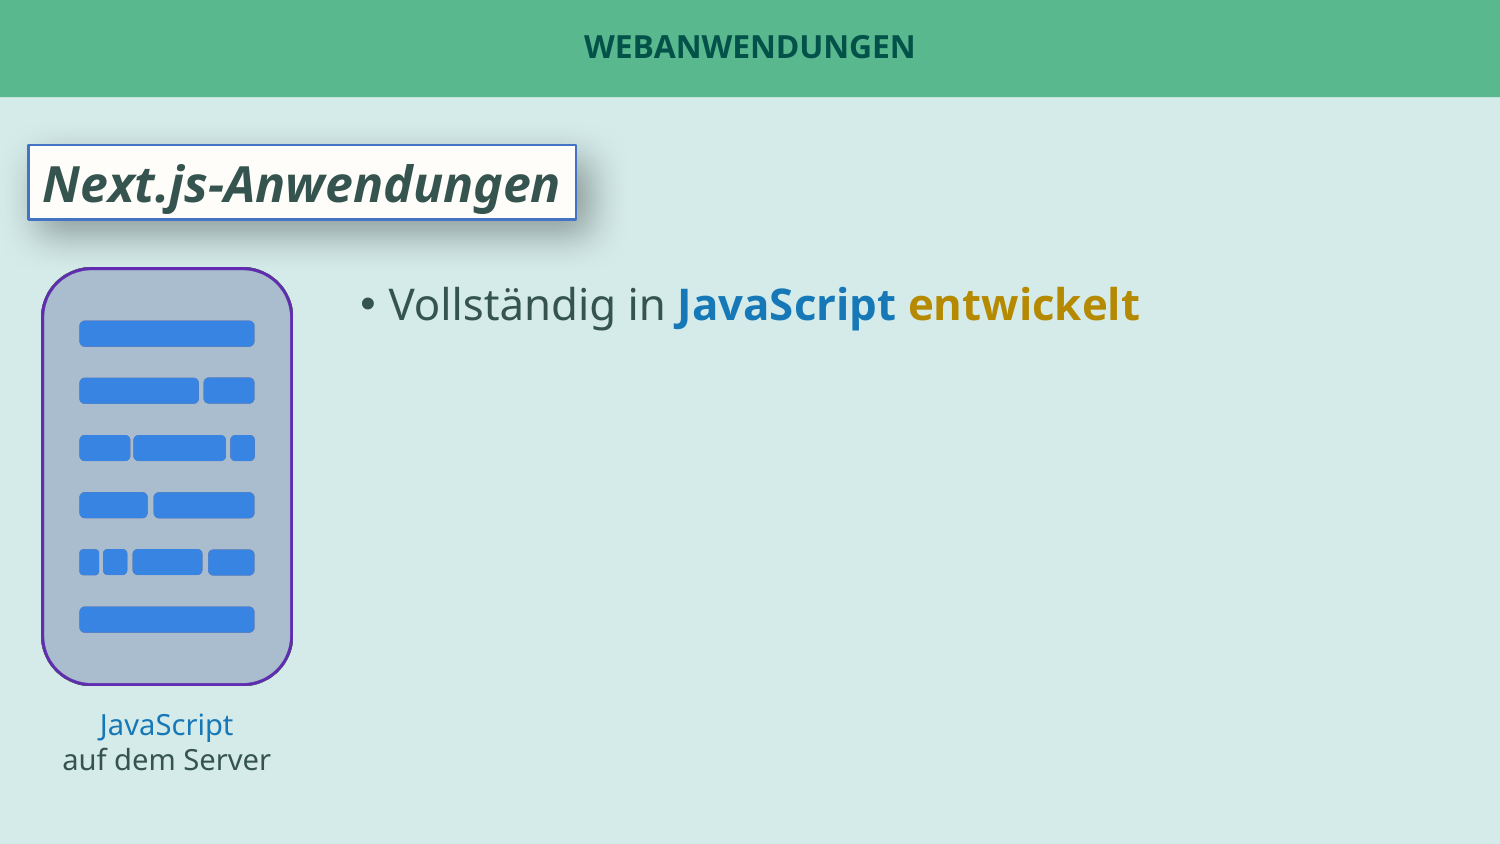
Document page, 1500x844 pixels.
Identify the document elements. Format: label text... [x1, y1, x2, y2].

title Webanwendungen [0, 0, 1500, 98]
text_box JavaScript auf dem Server [41, 698, 293, 784]
text_box Vollständig in JavaScript entwickelt [345, 259, 1474, 643]
picture [41, 267, 293, 686]
text_box Next.js-Anwendungen [28, 144, 577, 220]
